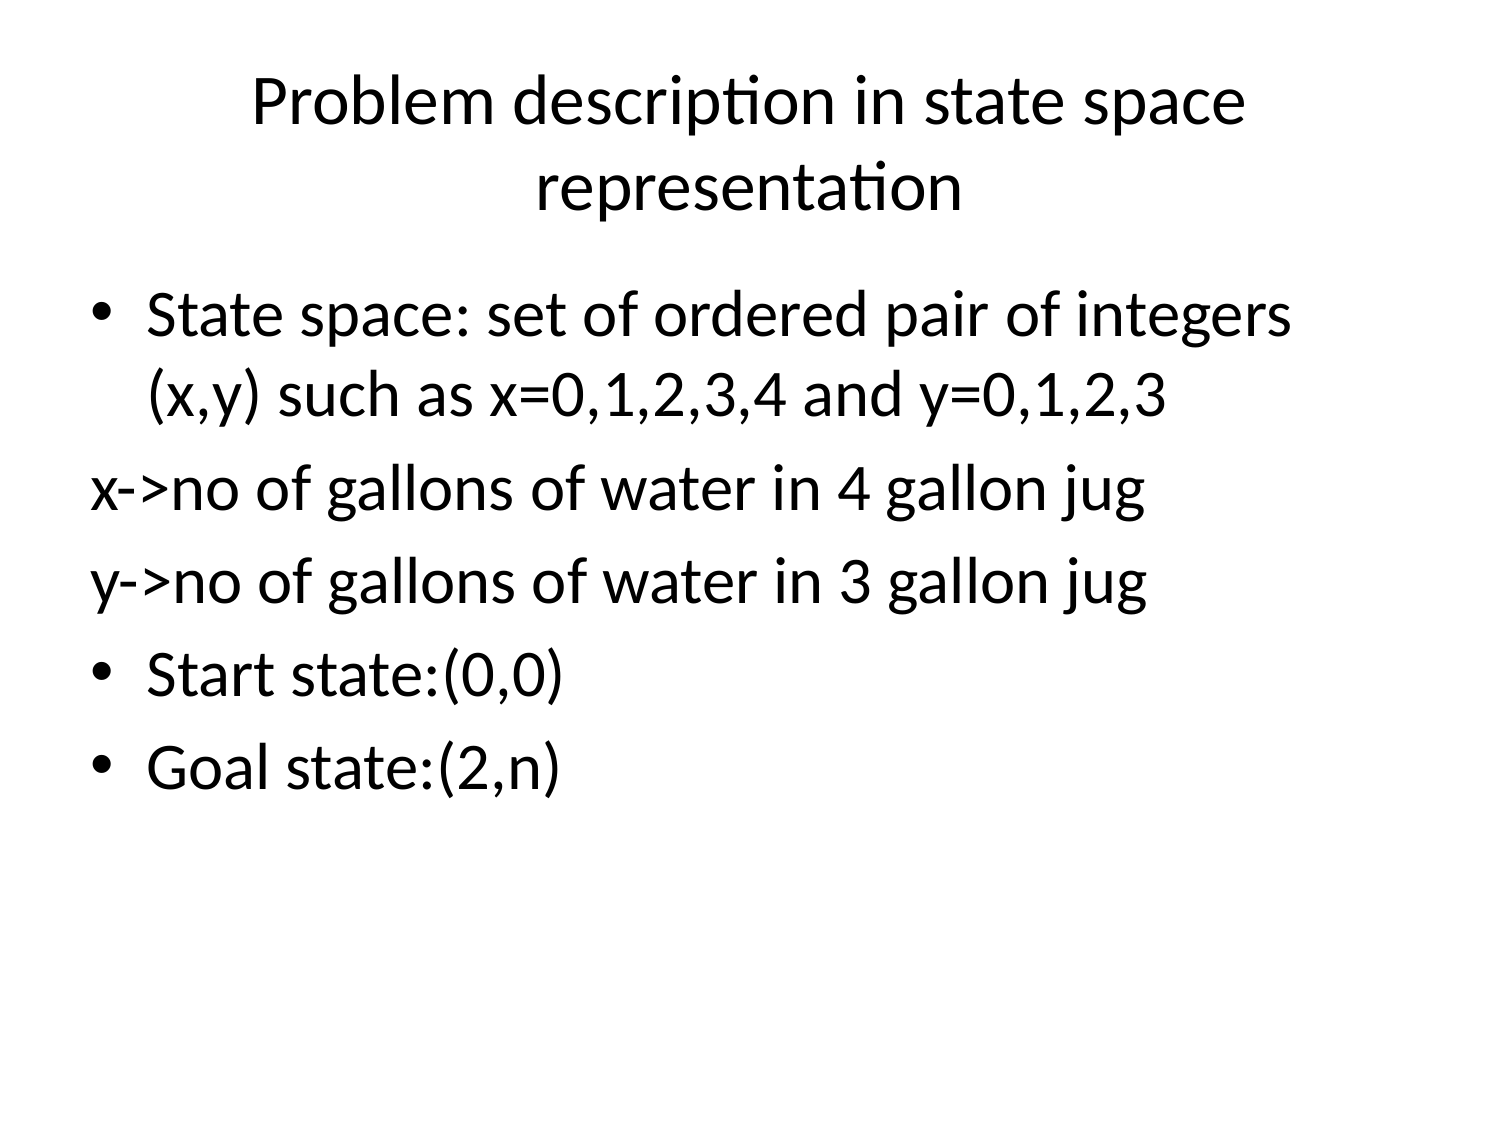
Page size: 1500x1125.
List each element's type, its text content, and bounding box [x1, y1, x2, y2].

list State space: set of ordered pair of integers (x,y) such as x=0,1,2,3,4 and y=0,1,2,3 x->no of gallons of water in 4 gallon jug y->no of gallons of water in 3 gallon jug Start state:(0,0) Goal state:(2,n) [75, 262, 1425, 1005]
title Problem description in state space representation [75, 45, 1425, 233]
